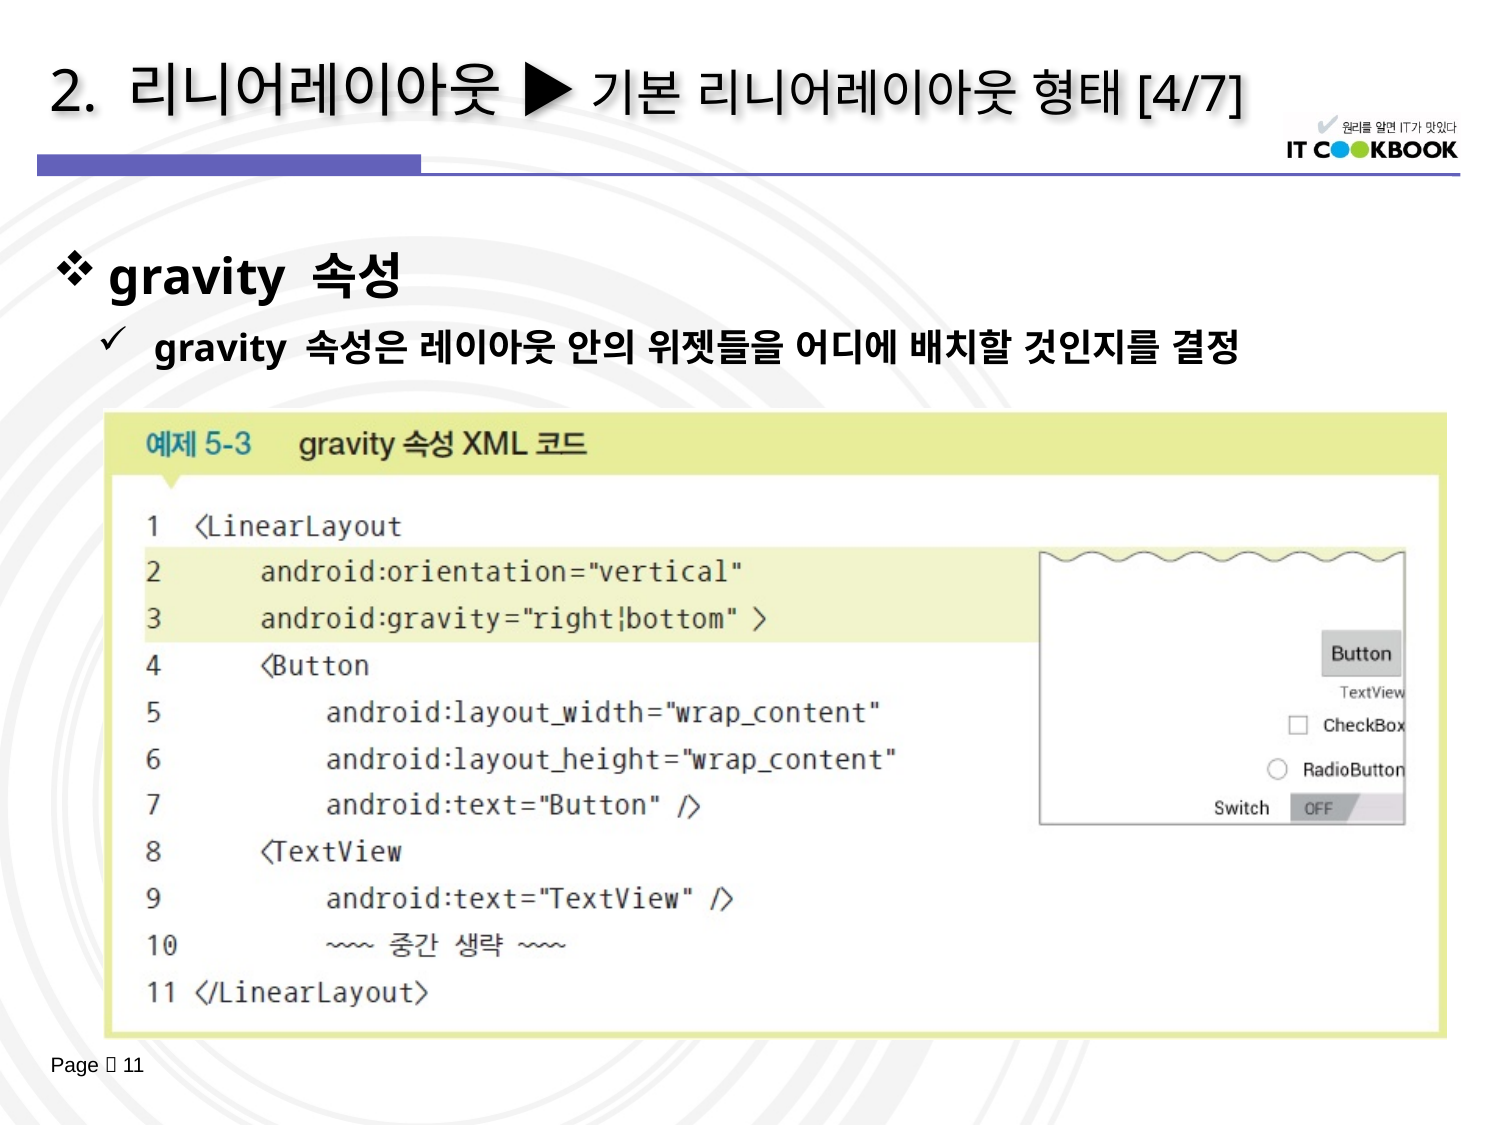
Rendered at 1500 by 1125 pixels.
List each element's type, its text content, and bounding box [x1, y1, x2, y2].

title 2. 리니어레이아웃 ▶ 기본 리니어레이아웃 형태[4/7] [48, 53, 1448, 161]
list gravity 속성 gravity 속성은 레이아웃 안의 위젯들을 어디에 배치할 것인지를 결정 [8, 243, 1480, 1031]
picture [0, 35, 1500, 1125]
